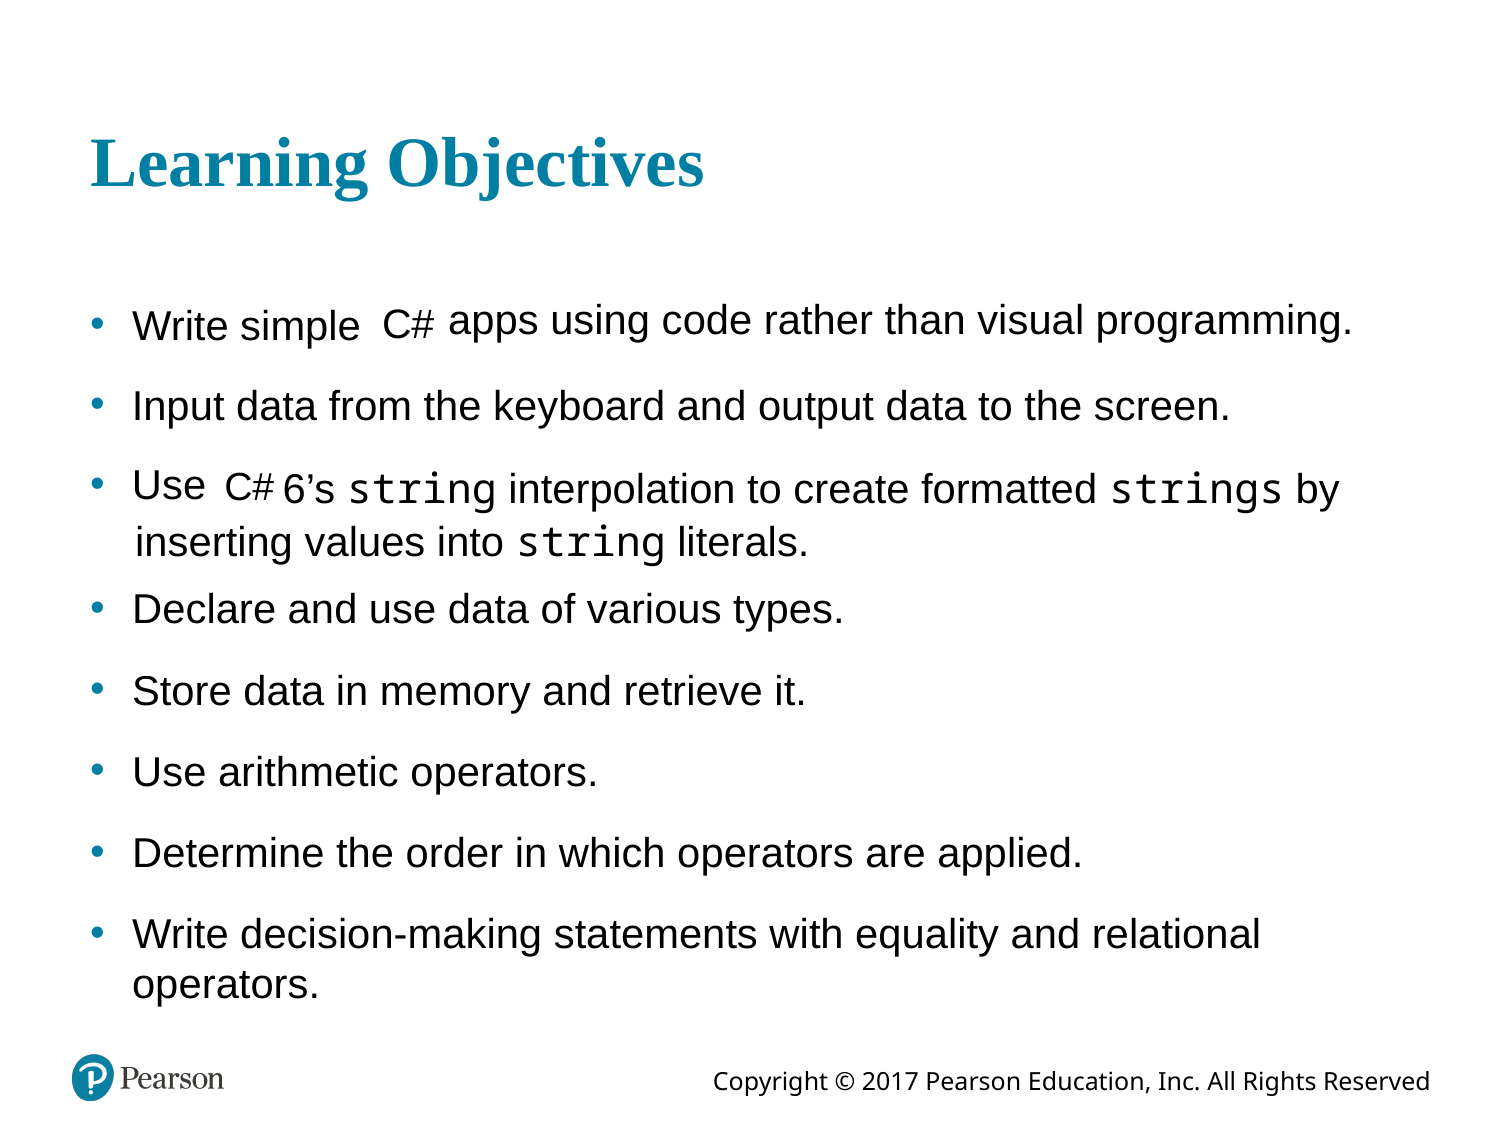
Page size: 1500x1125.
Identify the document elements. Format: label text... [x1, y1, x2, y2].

list Use [75, 442, 233, 512]
list Input data from the keyboard and output data to the screen. [75, 363, 1425, 432]
list apps using code rather than visual programming. [433, 277, 1413, 342]
list Write simple [75, 283, 386, 355]
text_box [218, 461, 286, 513]
picture [98, 1054, 224, 1101]
title Learning Objectives [75, 35, 1425, 216]
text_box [375, 297, 446, 352]
list 6’s string interpolation to create formatted strings by [267, 446, 1406, 514]
picture [72, 1054, 88, 1070]
list inserting values into string literals. [120, 499, 835, 567]
picture [80, 1063, 106, 1088]
list Declare and use data of various types. Store data in memory and retrieve it. Use arithmetic operators. Determine the order in which operators are applied. Write decision-making statements with equality and relational operators. [75, 567, 1425, 1009]
picture [72, 1087, 83, 1101]
